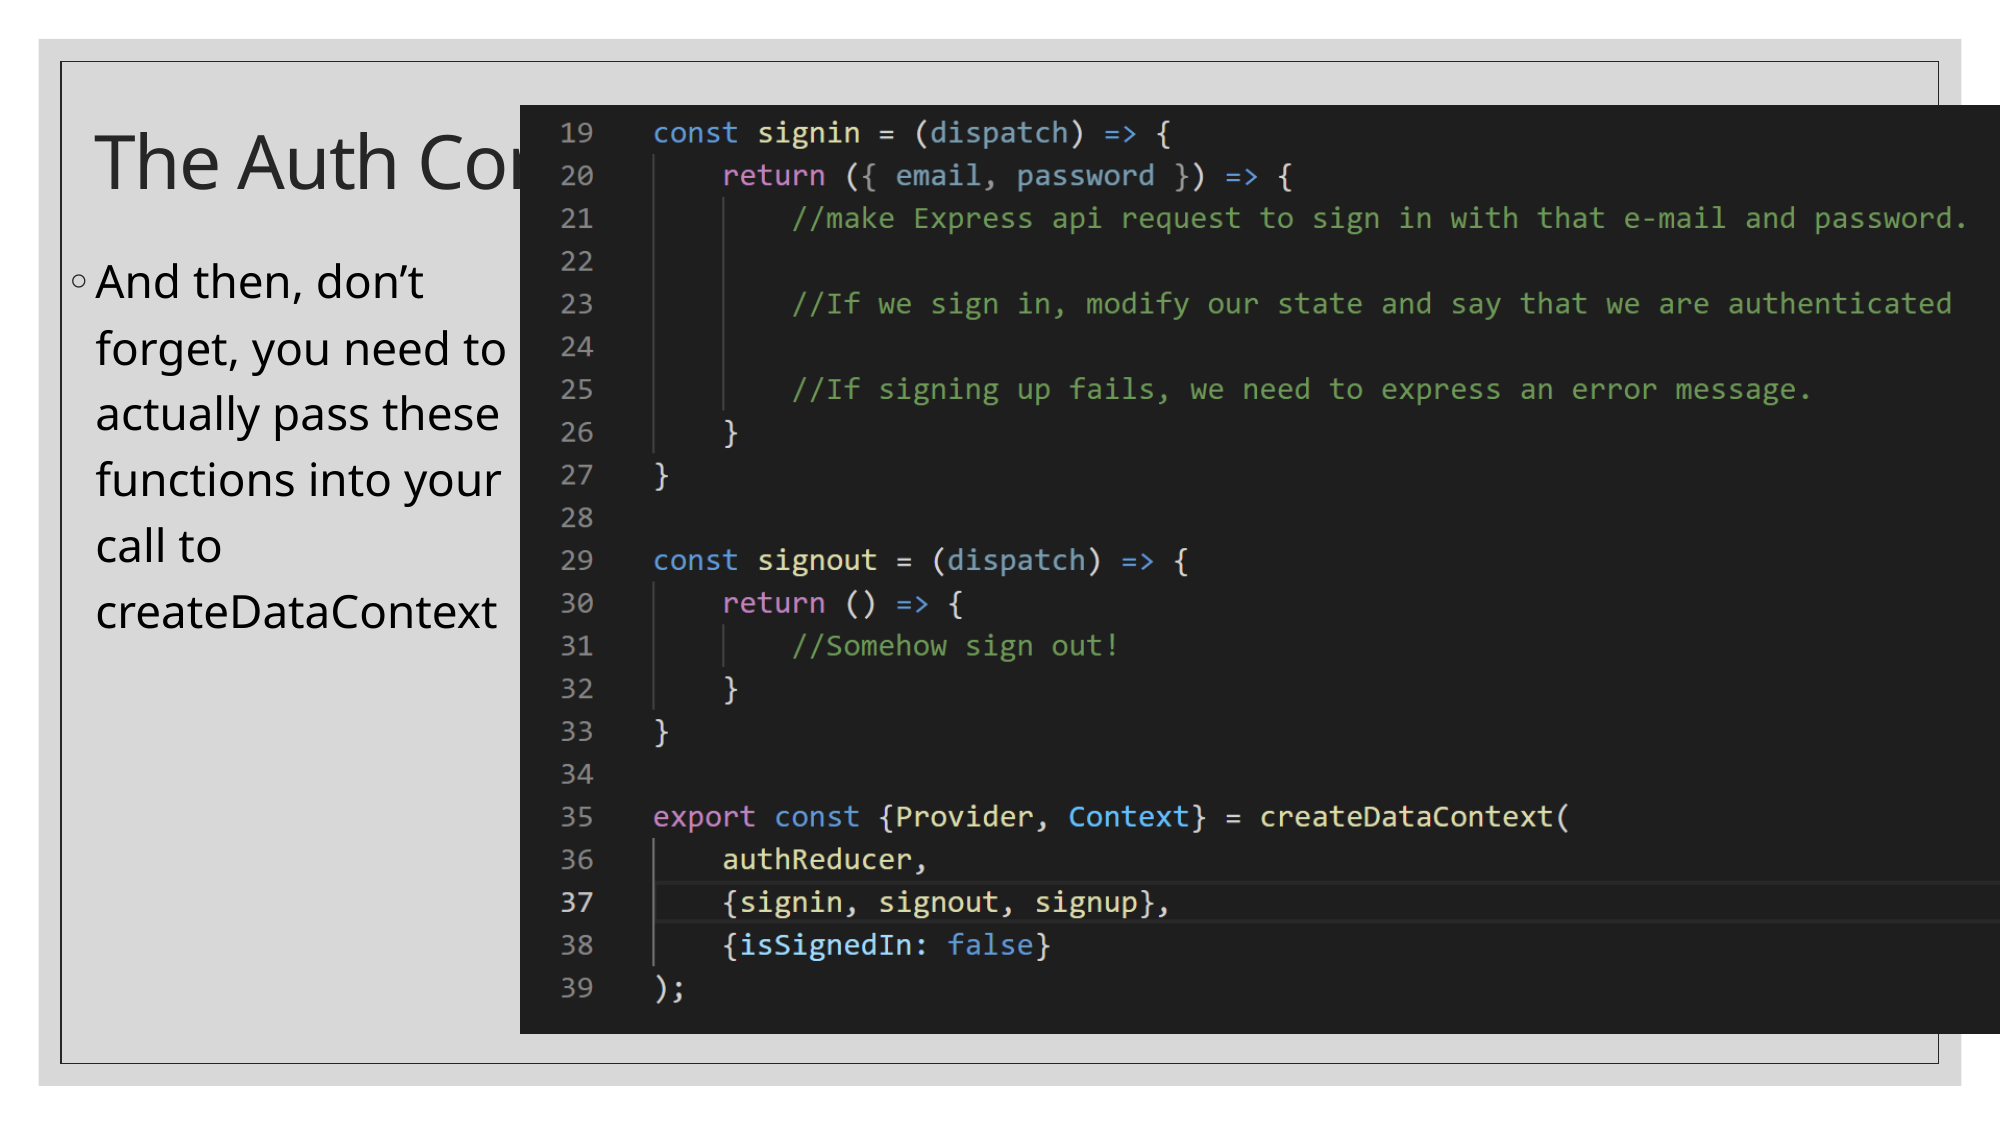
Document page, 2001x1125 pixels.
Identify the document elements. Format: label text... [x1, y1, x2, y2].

list And then, don’t forget, you need to actually pass these functions into your call to createDataContext [50, 234, 515, 1020]
picture [520, 105, 2000, 1034]
title The Auth Context [79, 52, 1730, 234]
